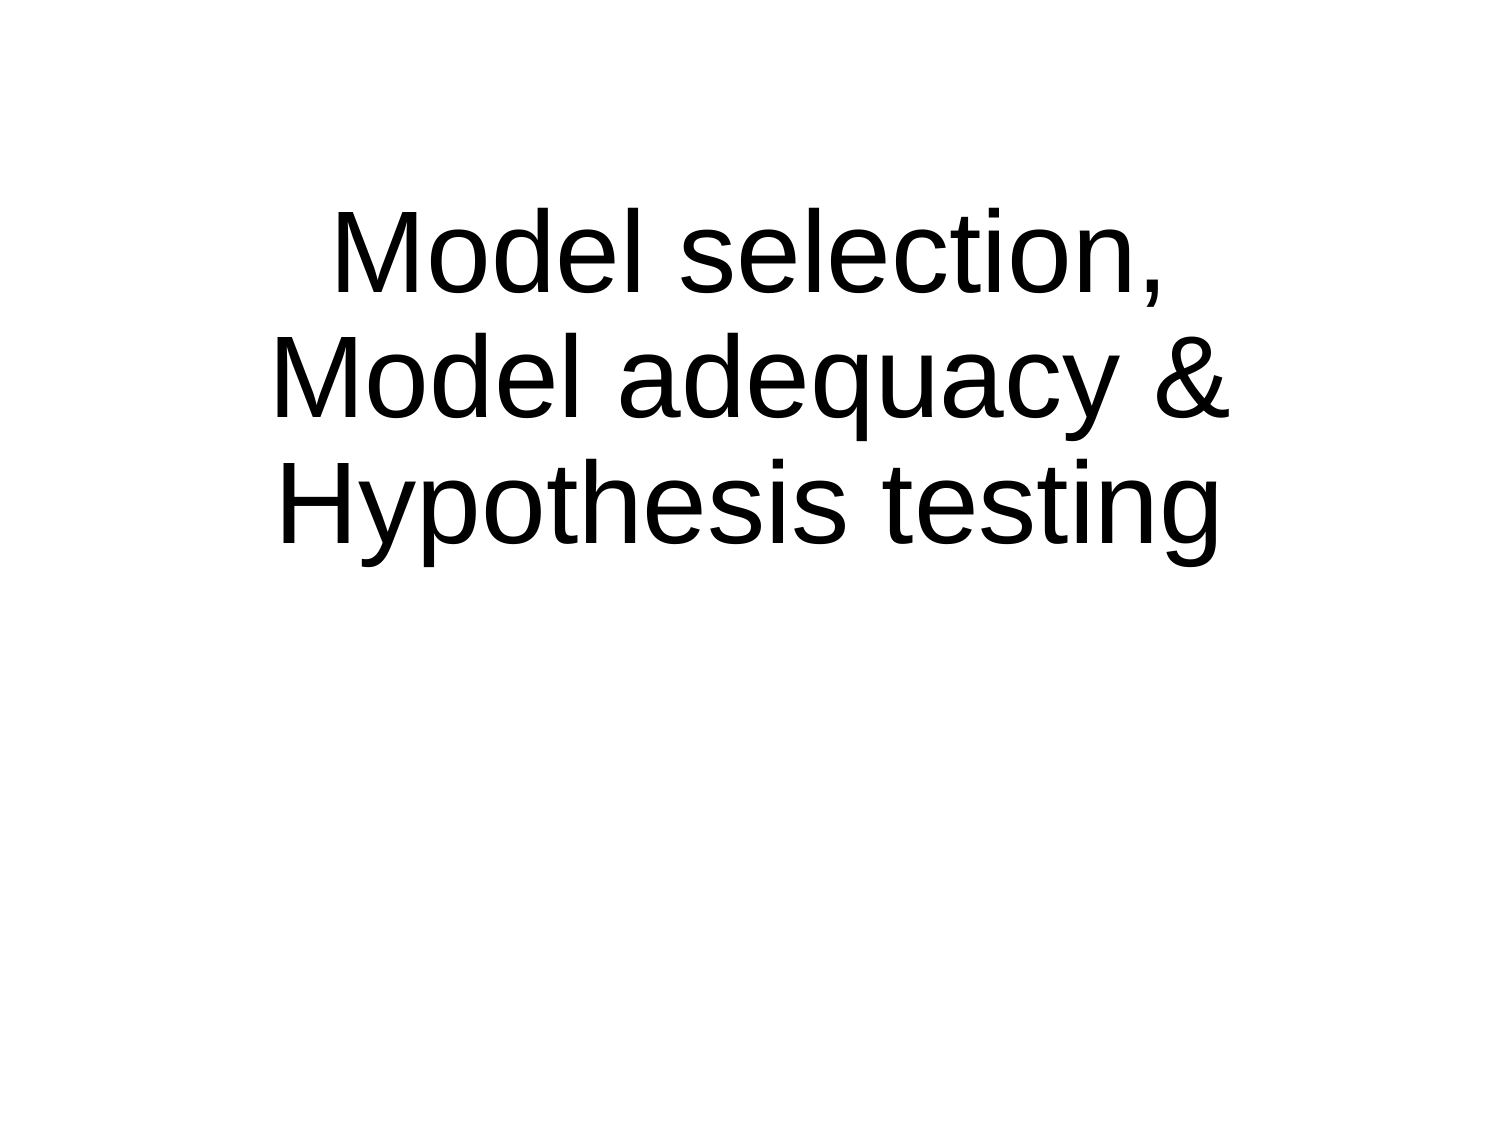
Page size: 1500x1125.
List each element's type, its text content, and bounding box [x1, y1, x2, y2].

title Model selection, Model adequacy & Hypothesis testing [187, 184, 1313, 576]
